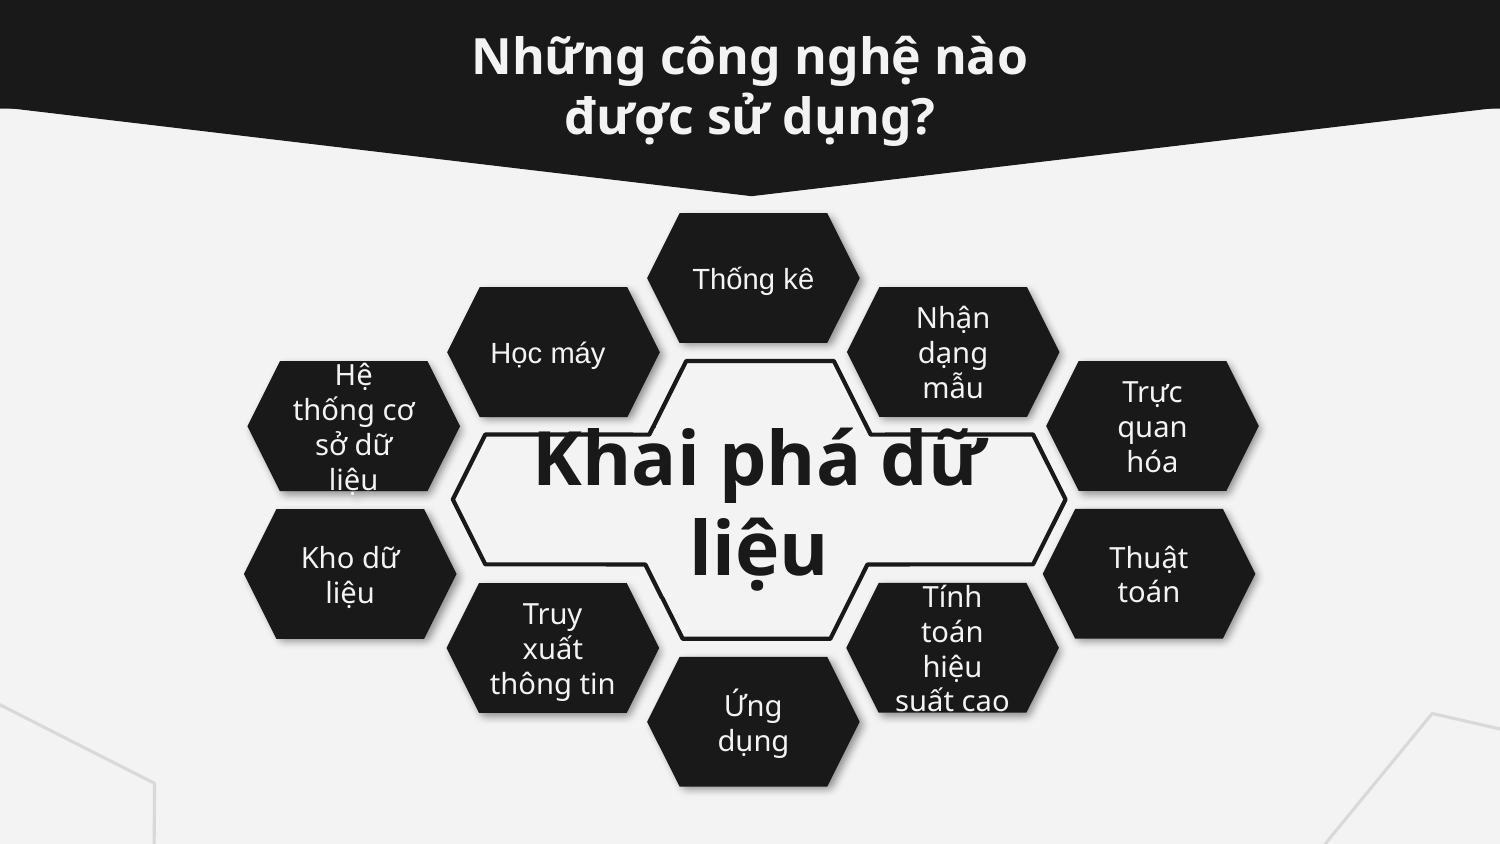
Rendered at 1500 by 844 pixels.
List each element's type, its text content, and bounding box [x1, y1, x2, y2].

text_box Tính toán hiệu suất cao [844, 580, 1061, 715]
text_box [1325, 713, 1500, 844]
text_box Truy xuất thông tin [444, 580, 662, 716]
text_box Khai phá dữ liệu [450, 358, 1068, 641]
text_box [0, 704, 155, 844]
text_box Kho dữ liệu [242, 507, 459, 642]
text_box Trực quan hóa [1044, 358, 1261, 493]
text_box Hệ thống cơ sở dữ liệu [245, 359, 462, 494]
text_box Thống kê [645, 211, 862, 346]
text_box Ứng dụng [645, 654, 862, 789]
text_box Thuật toán [1040, 506, 1258, 641]
title Những công nghệ nào được sử dụng? [415, 9, 1085, 156]
text_box Nhận dạng mẫu [845, 284, 1062, 420]
text_box Học máy [445, 285, 662, 420]
